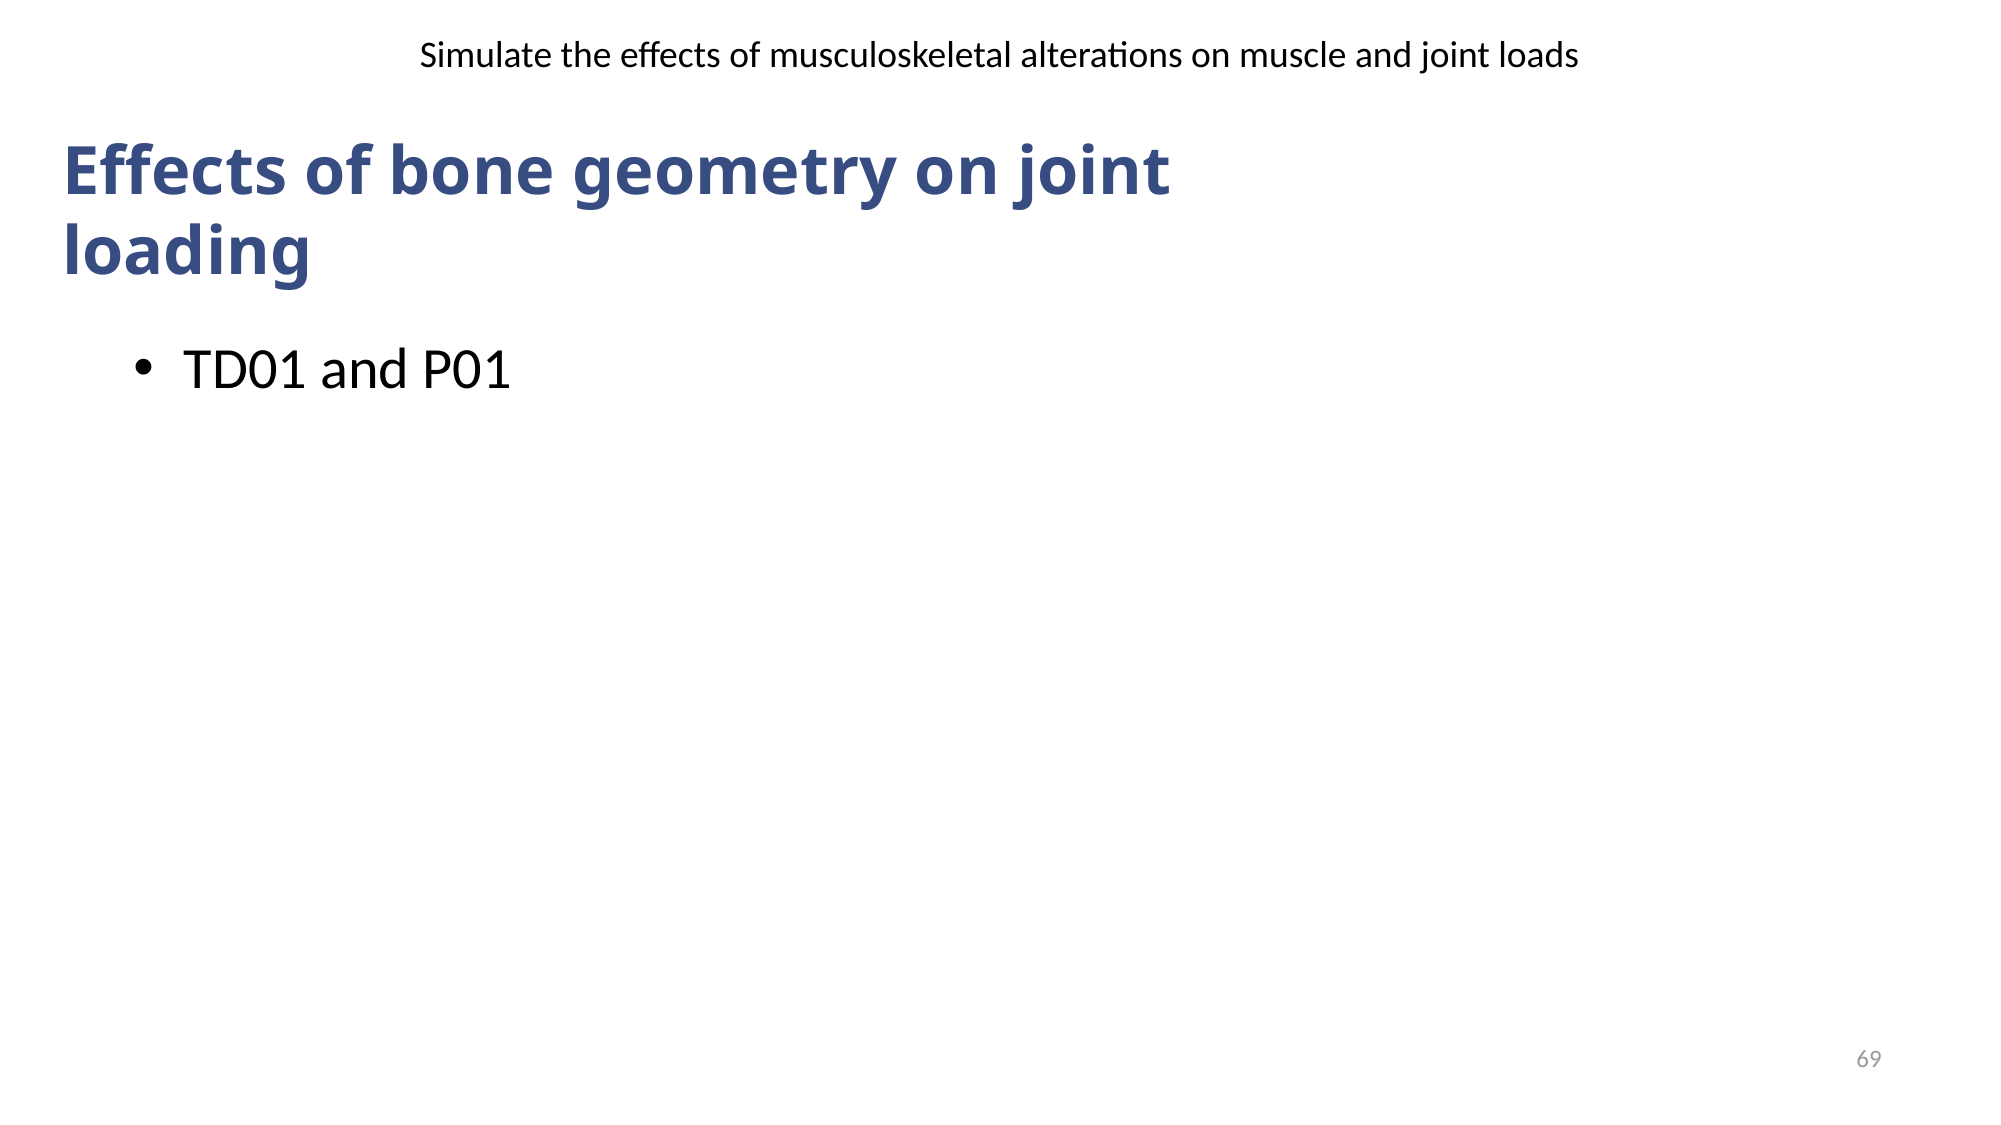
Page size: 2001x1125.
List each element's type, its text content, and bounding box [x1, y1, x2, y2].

title Effects of bone geometry on joint loading [47, 120, 1376, 286]
text_box Simulate the effects of musculoskeletal alterations on muscle and joint loads [335, 22, 1665, 83]
list TD01 and P01 [118, 330, 1882, 1035]
slide_number 69 [1375, 1042, 1882, 1103]
